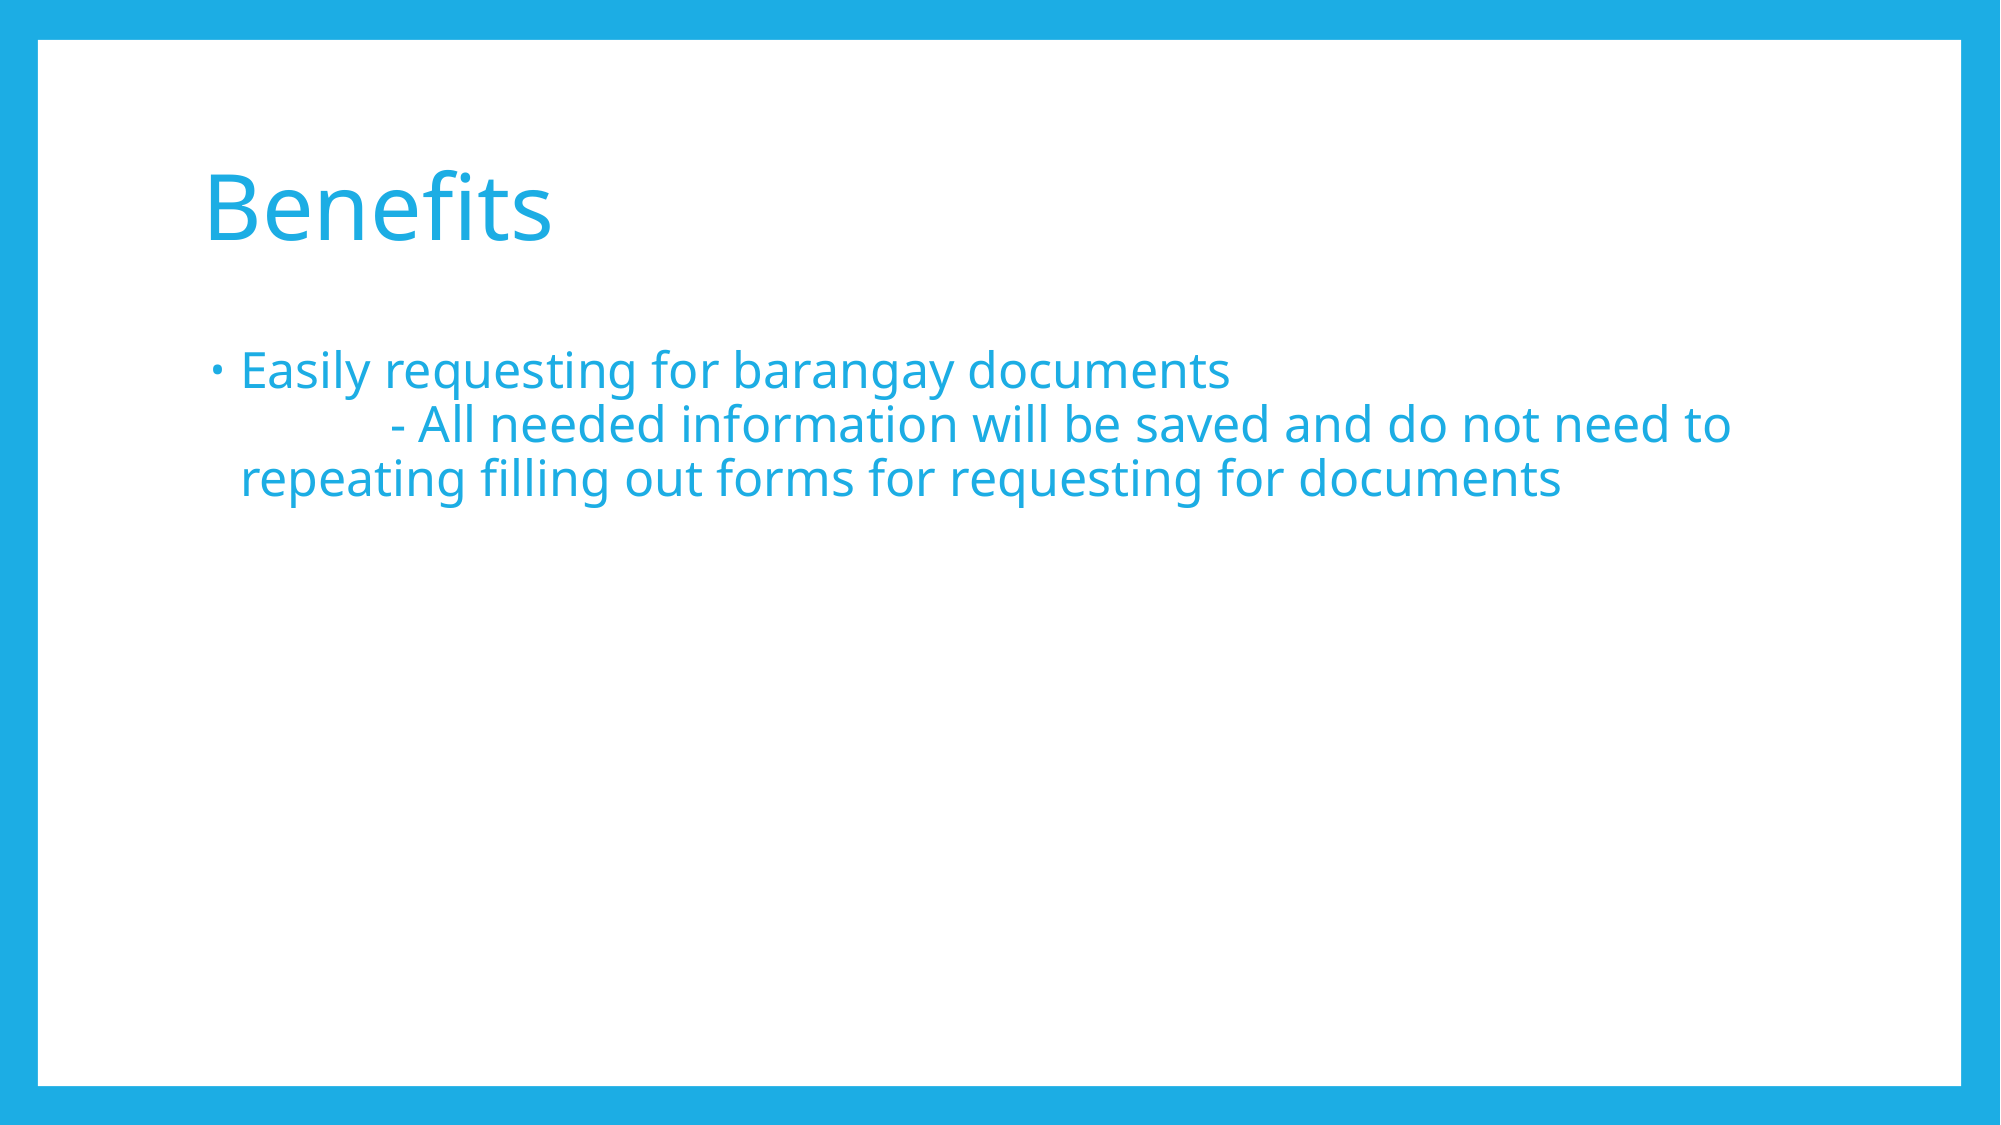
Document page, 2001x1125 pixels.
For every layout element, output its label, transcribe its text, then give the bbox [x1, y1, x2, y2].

title Benefits [187, 99, 1808, 323]
list Easily requesting for barangay documents - All needed information will be saved and do not need to repeating filling out forms for requesting for documents [187, 337, 1808, 1000]
